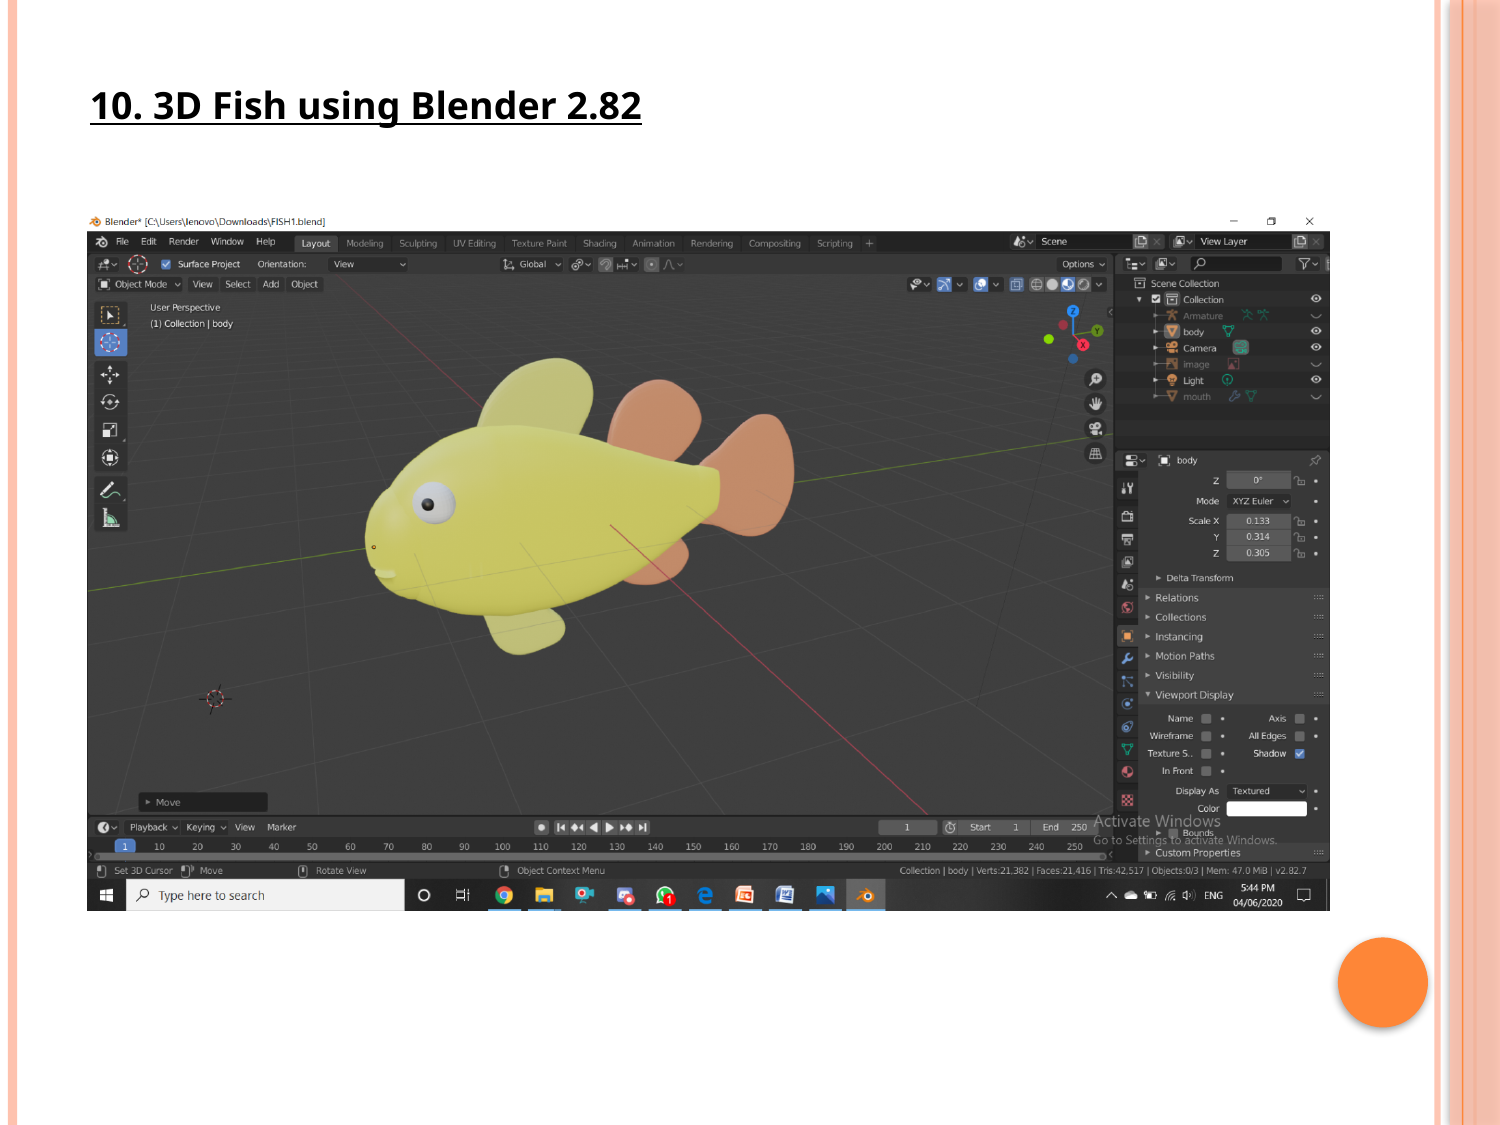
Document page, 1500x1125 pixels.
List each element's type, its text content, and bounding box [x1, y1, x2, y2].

picture [86, 211, 1330, 912]
text_box 10. 3D Fish using Blender 2.82 [75, 74, 1150, 135]
